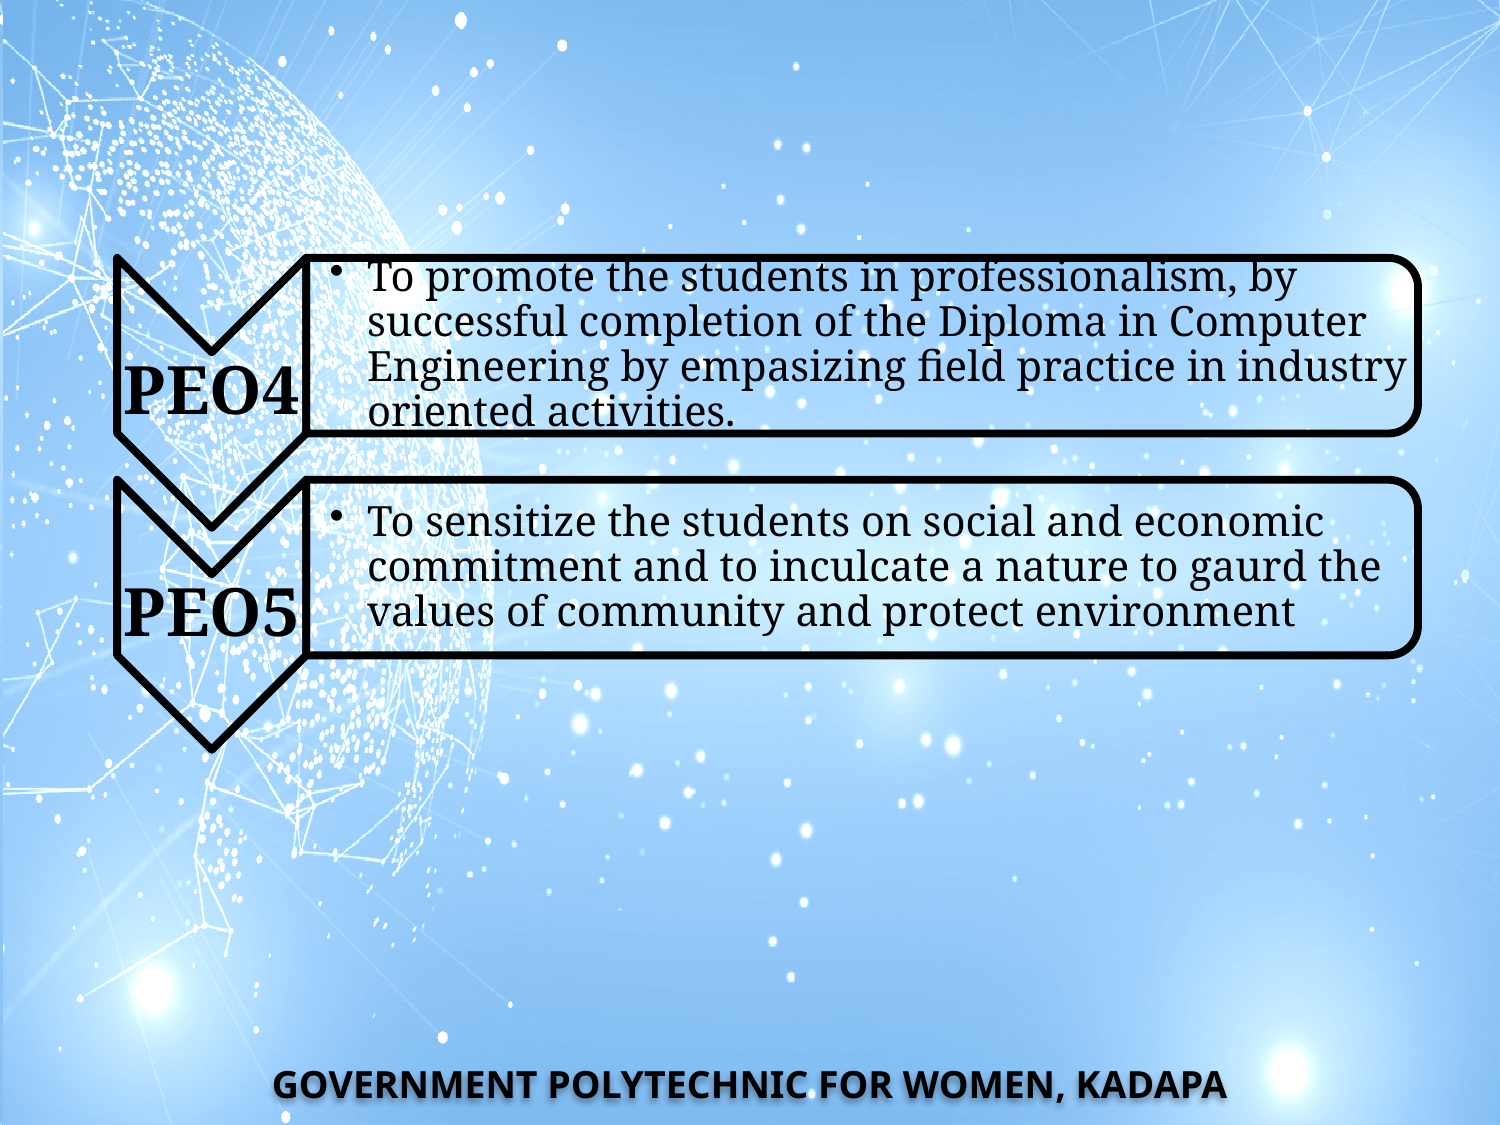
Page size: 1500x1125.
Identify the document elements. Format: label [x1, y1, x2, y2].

picture [0, 0, 1500, 1125]
text_box [117, 257, 1418, 750]
